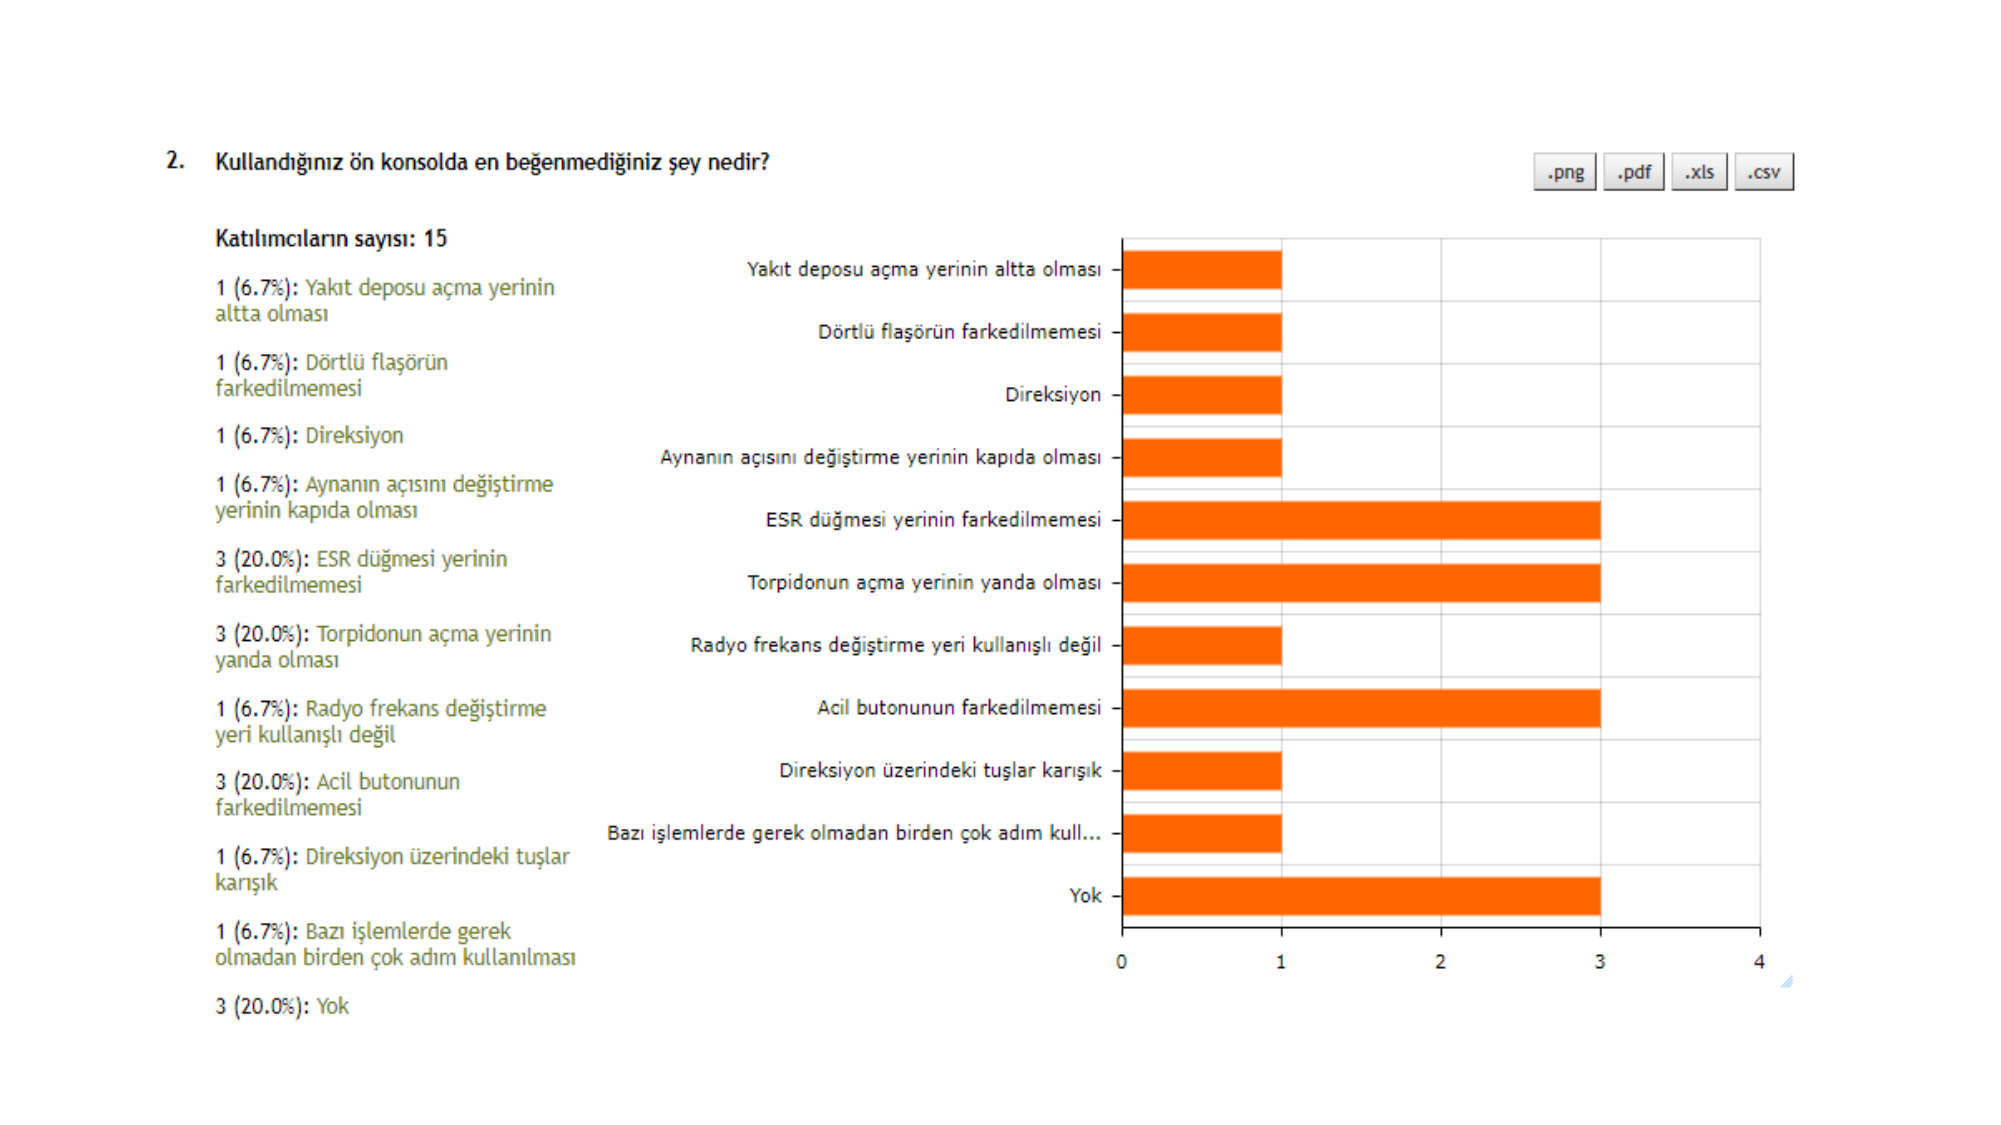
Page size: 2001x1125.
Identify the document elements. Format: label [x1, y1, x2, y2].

picture [145, 125, 1813, 1035]
